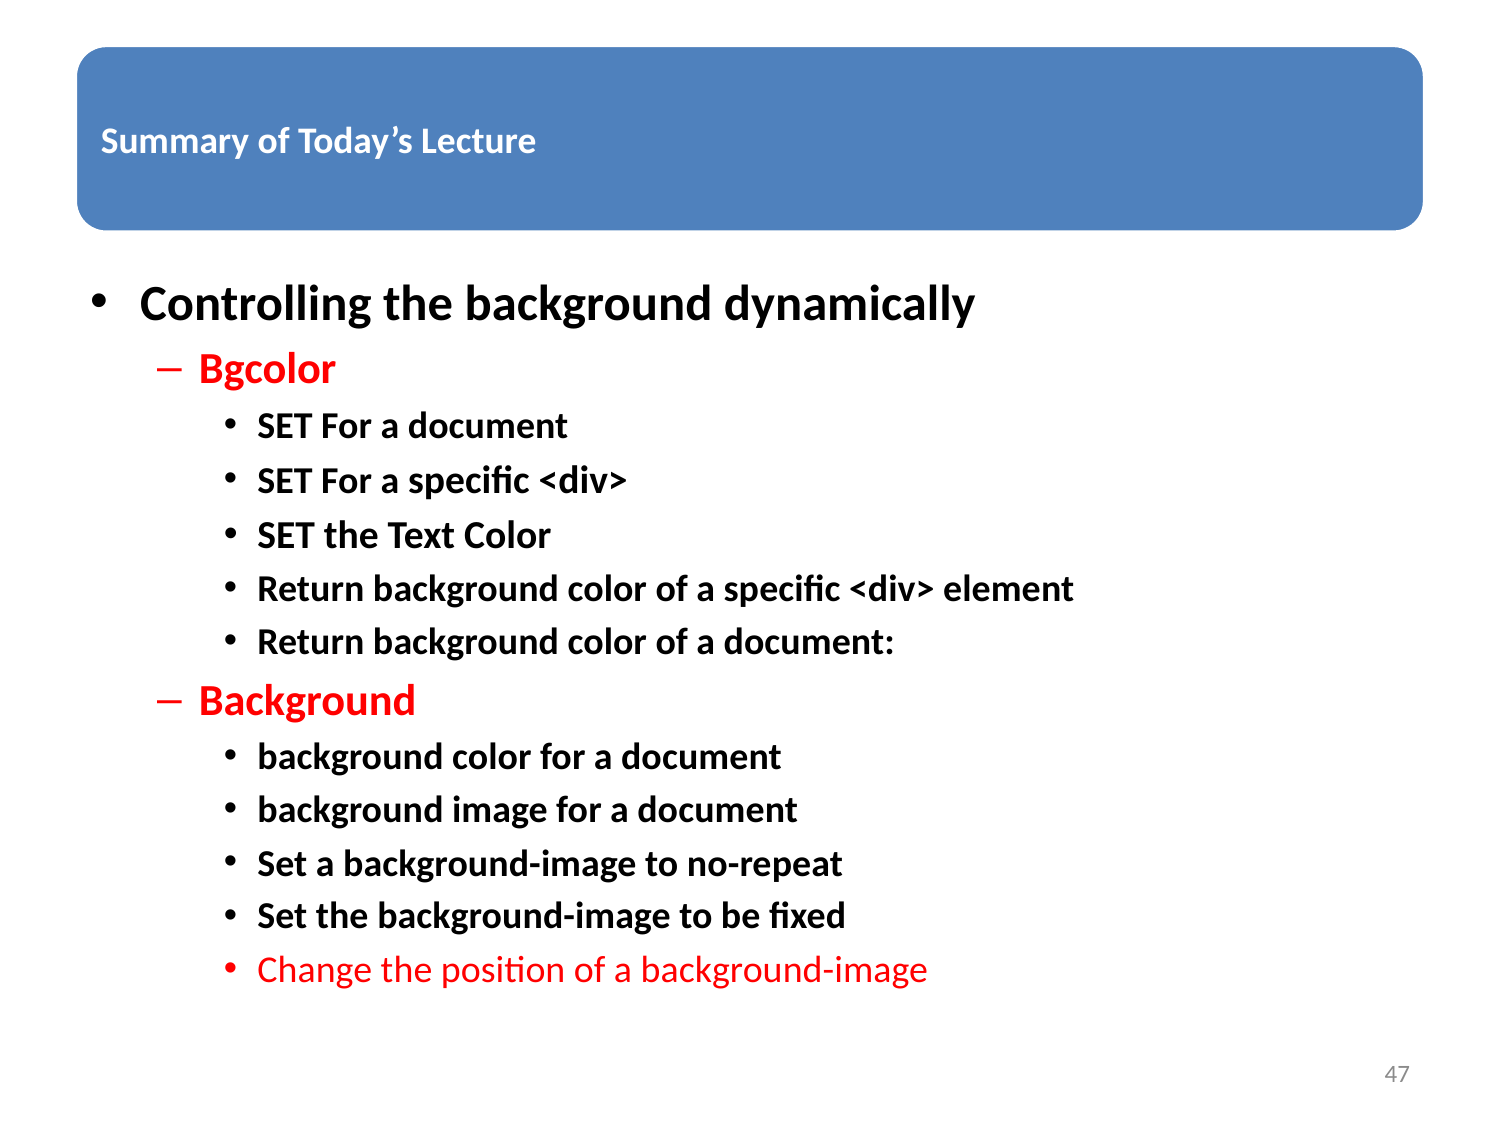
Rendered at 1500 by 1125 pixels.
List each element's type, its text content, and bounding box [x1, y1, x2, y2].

list Controlling the background dynamically Bgcolor SET For a document SET For a specific <div> SET the Text Color Return background color of a specific <div> element Return background color of a document: Background background color for a document background image for a document Set a background-image to no-repeat Set the background-image to be fixed Change the position of a background-image [75, 262, 1425, 1005]
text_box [74, 44, 1426, 233]
slide_number 47 [1074, 1042, 1425, 1103]
